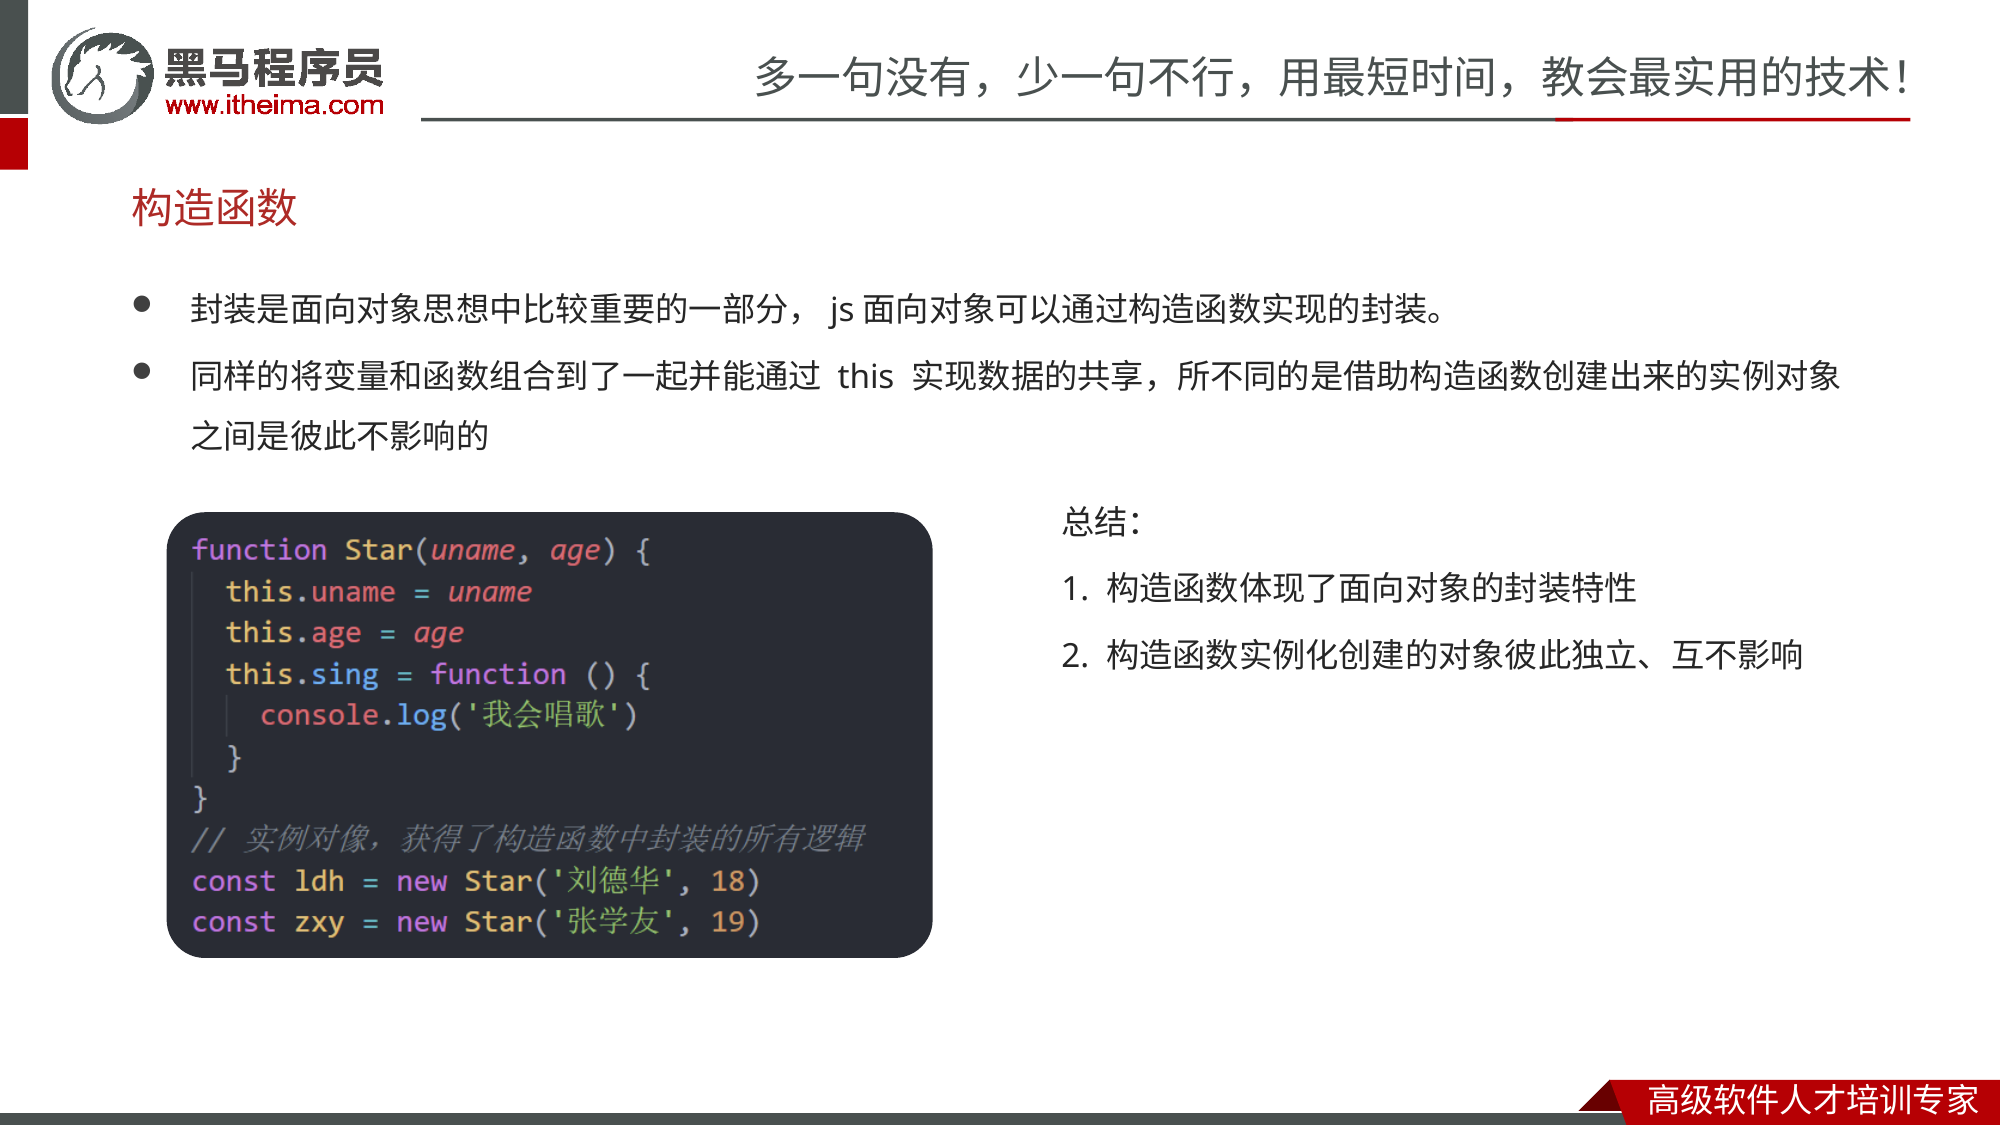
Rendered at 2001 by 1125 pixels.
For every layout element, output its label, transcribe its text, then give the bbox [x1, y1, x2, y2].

picture [50, 26, 384, 125]
text_box 总结： 1. 构造函数体现了面向对象的封装特性 2. 构造函数实例化创建的对象彼此独立、互不影响 [1046, 473, 1901, 1030]
list 封装是面向对象思想中比较重要的一部分，js面向对象可以通过构造函数实现的封装。 同样的将变量和函数组合到了一起并能通过 this 实现数据的共享，所不同的是借助构造函数创建出来的实例对象之间是彼此不影响的 [116, 261, 1876, 1008]
title 构造函数 [116, 164, 1880, 250]
picture [166, 511, 933, 959]
